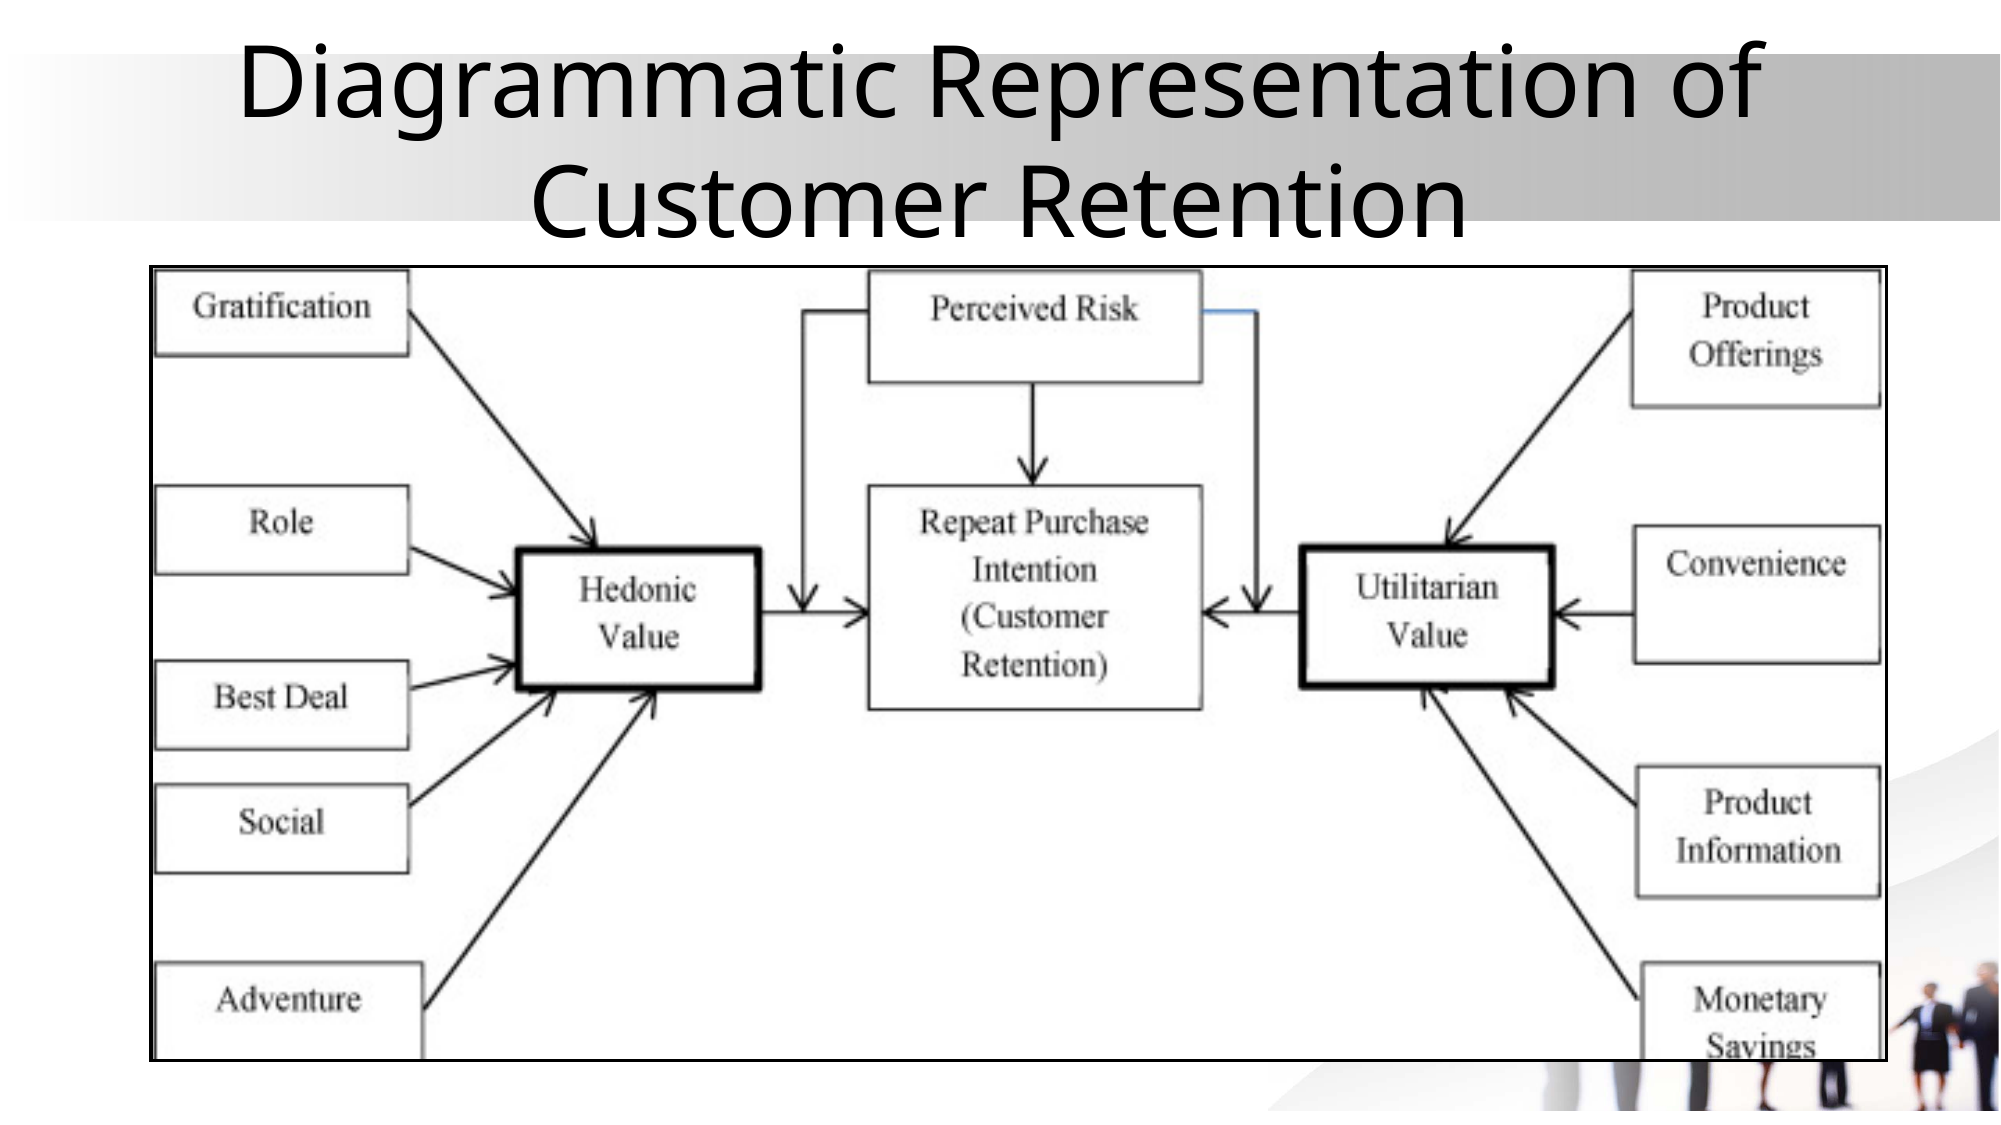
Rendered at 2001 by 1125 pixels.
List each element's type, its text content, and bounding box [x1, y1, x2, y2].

title Diagrammatic Representation of Customer Retention [99, 98, 1901, 286]
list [152, 267, 1885, 1060]
picture [1268, 728, 1999, 1111]
